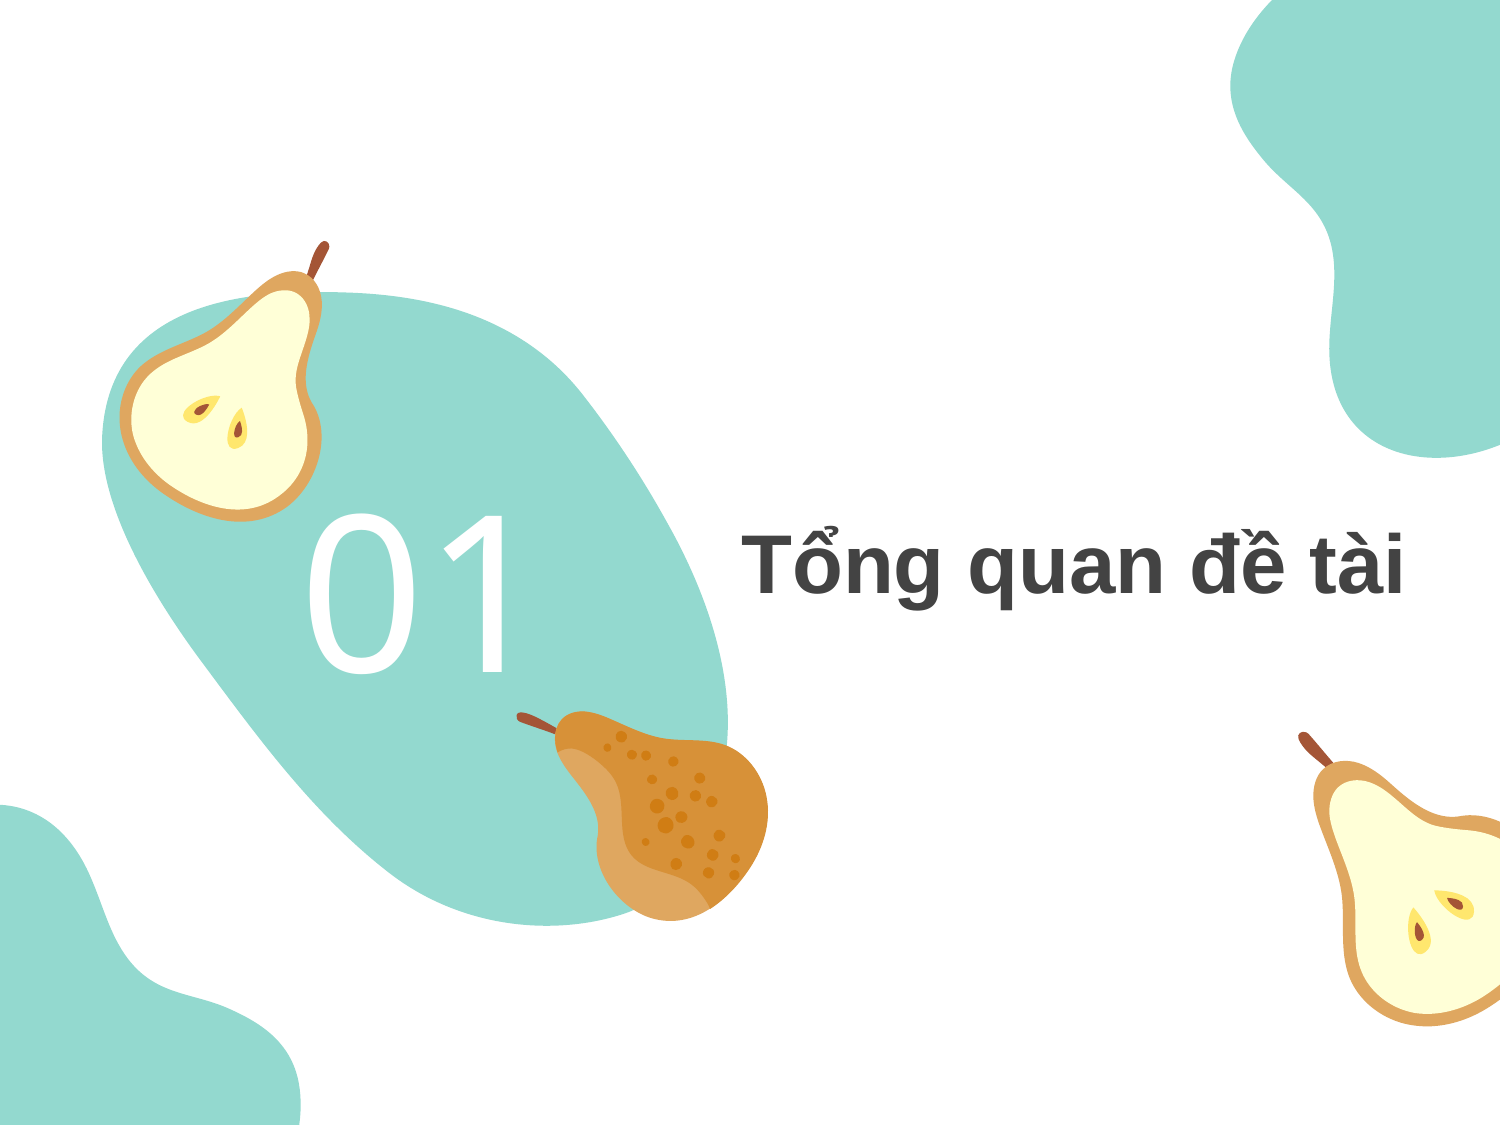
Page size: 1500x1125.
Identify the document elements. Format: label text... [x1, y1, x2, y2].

text_box 01 [185, 396, 665, 775]
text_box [114, 237, 330, 539]
text_box Tổng quan đề tài [726, 503, 1479, 618]
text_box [510, 693, 788, 944]
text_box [1236, 728, 1500, 1073]
